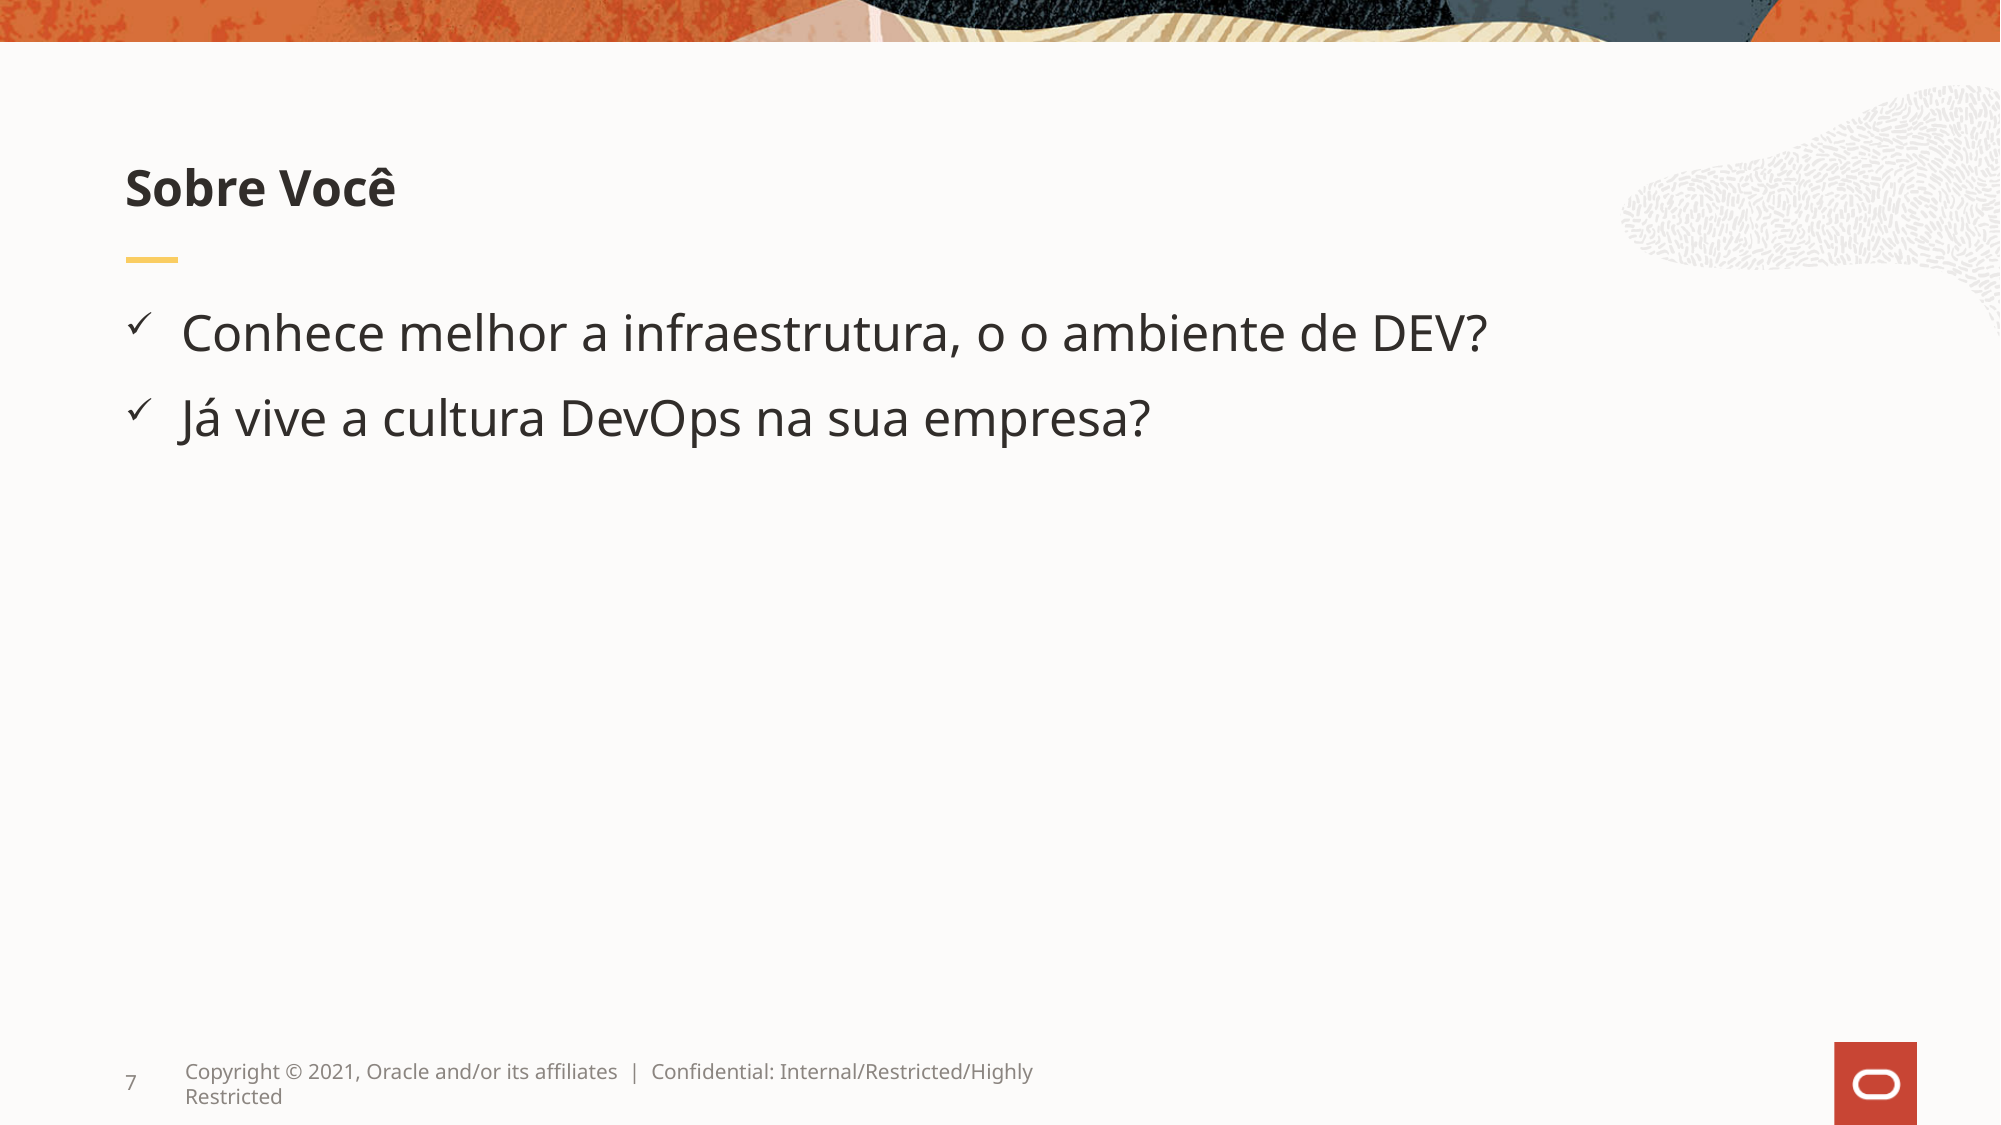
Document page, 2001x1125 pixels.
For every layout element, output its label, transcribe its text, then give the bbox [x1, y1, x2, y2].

footer Copyright © 2021, Oracle and/or its affiliates | Confidential: Internal/Restricted/Highly Restricted [185, 1053, 1128, 1114]
picture [0, 0, 2000, 42]
list Conhece melhor a infraestrutura, o o ambiente de DEV? Já vive a cultura DevOps na sua empresa? [125, 301, 1927, 989]
slide_number 7 [125, 1053, 185, 1114]
list Sobre Você [125, 83, 1876, 219]
